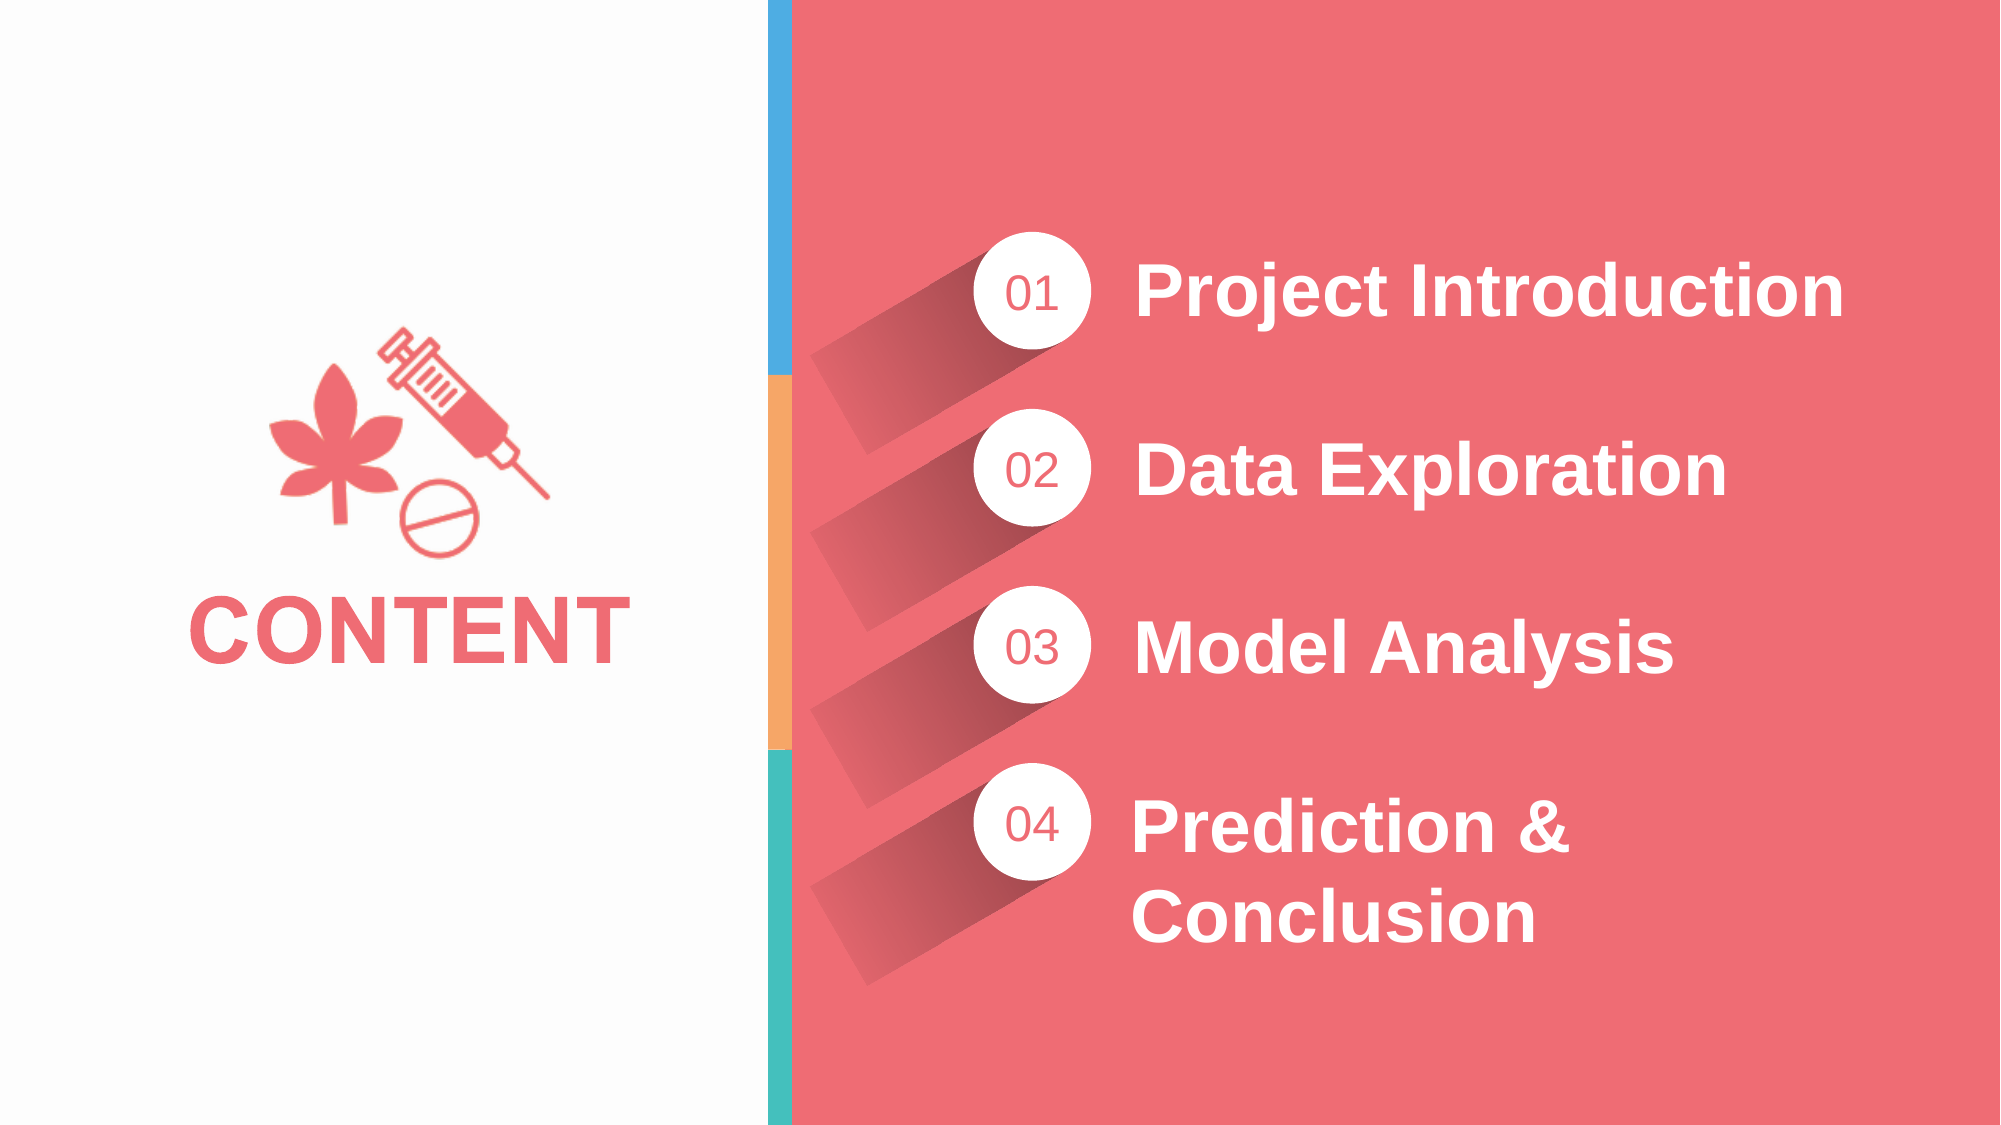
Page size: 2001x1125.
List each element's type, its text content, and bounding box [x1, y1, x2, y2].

text_box [792, 0, 2000, 1125]
text_box Model Analysis [1119, 591, 1692, 697]
text_box [453, 599, 504, 663]
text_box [822, 231, 1092, 407]
text_box [257, 599, 322, 665]
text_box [822, 585, 1092, 761]
text_box [190, 595, 248, 665]
text_box [577, 596, 630, 663]
text_box [514, 596, 568, 663]
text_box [768, 0, 792, 1125]
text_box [822, 408, 1092, 584]
text_box [331, 599, 385, 663]
picture [254, 287, 566, 599]
text_box Data Exploration [1119, 412, 1745, 518]
text_box [394, 599, 447, 663]
text_box Project Introduction [1120, 234, 1862, 339]
text_box Prediction & Conclusion [1116, 770, 1753, 965]
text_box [822, 763, 1092, 938]
